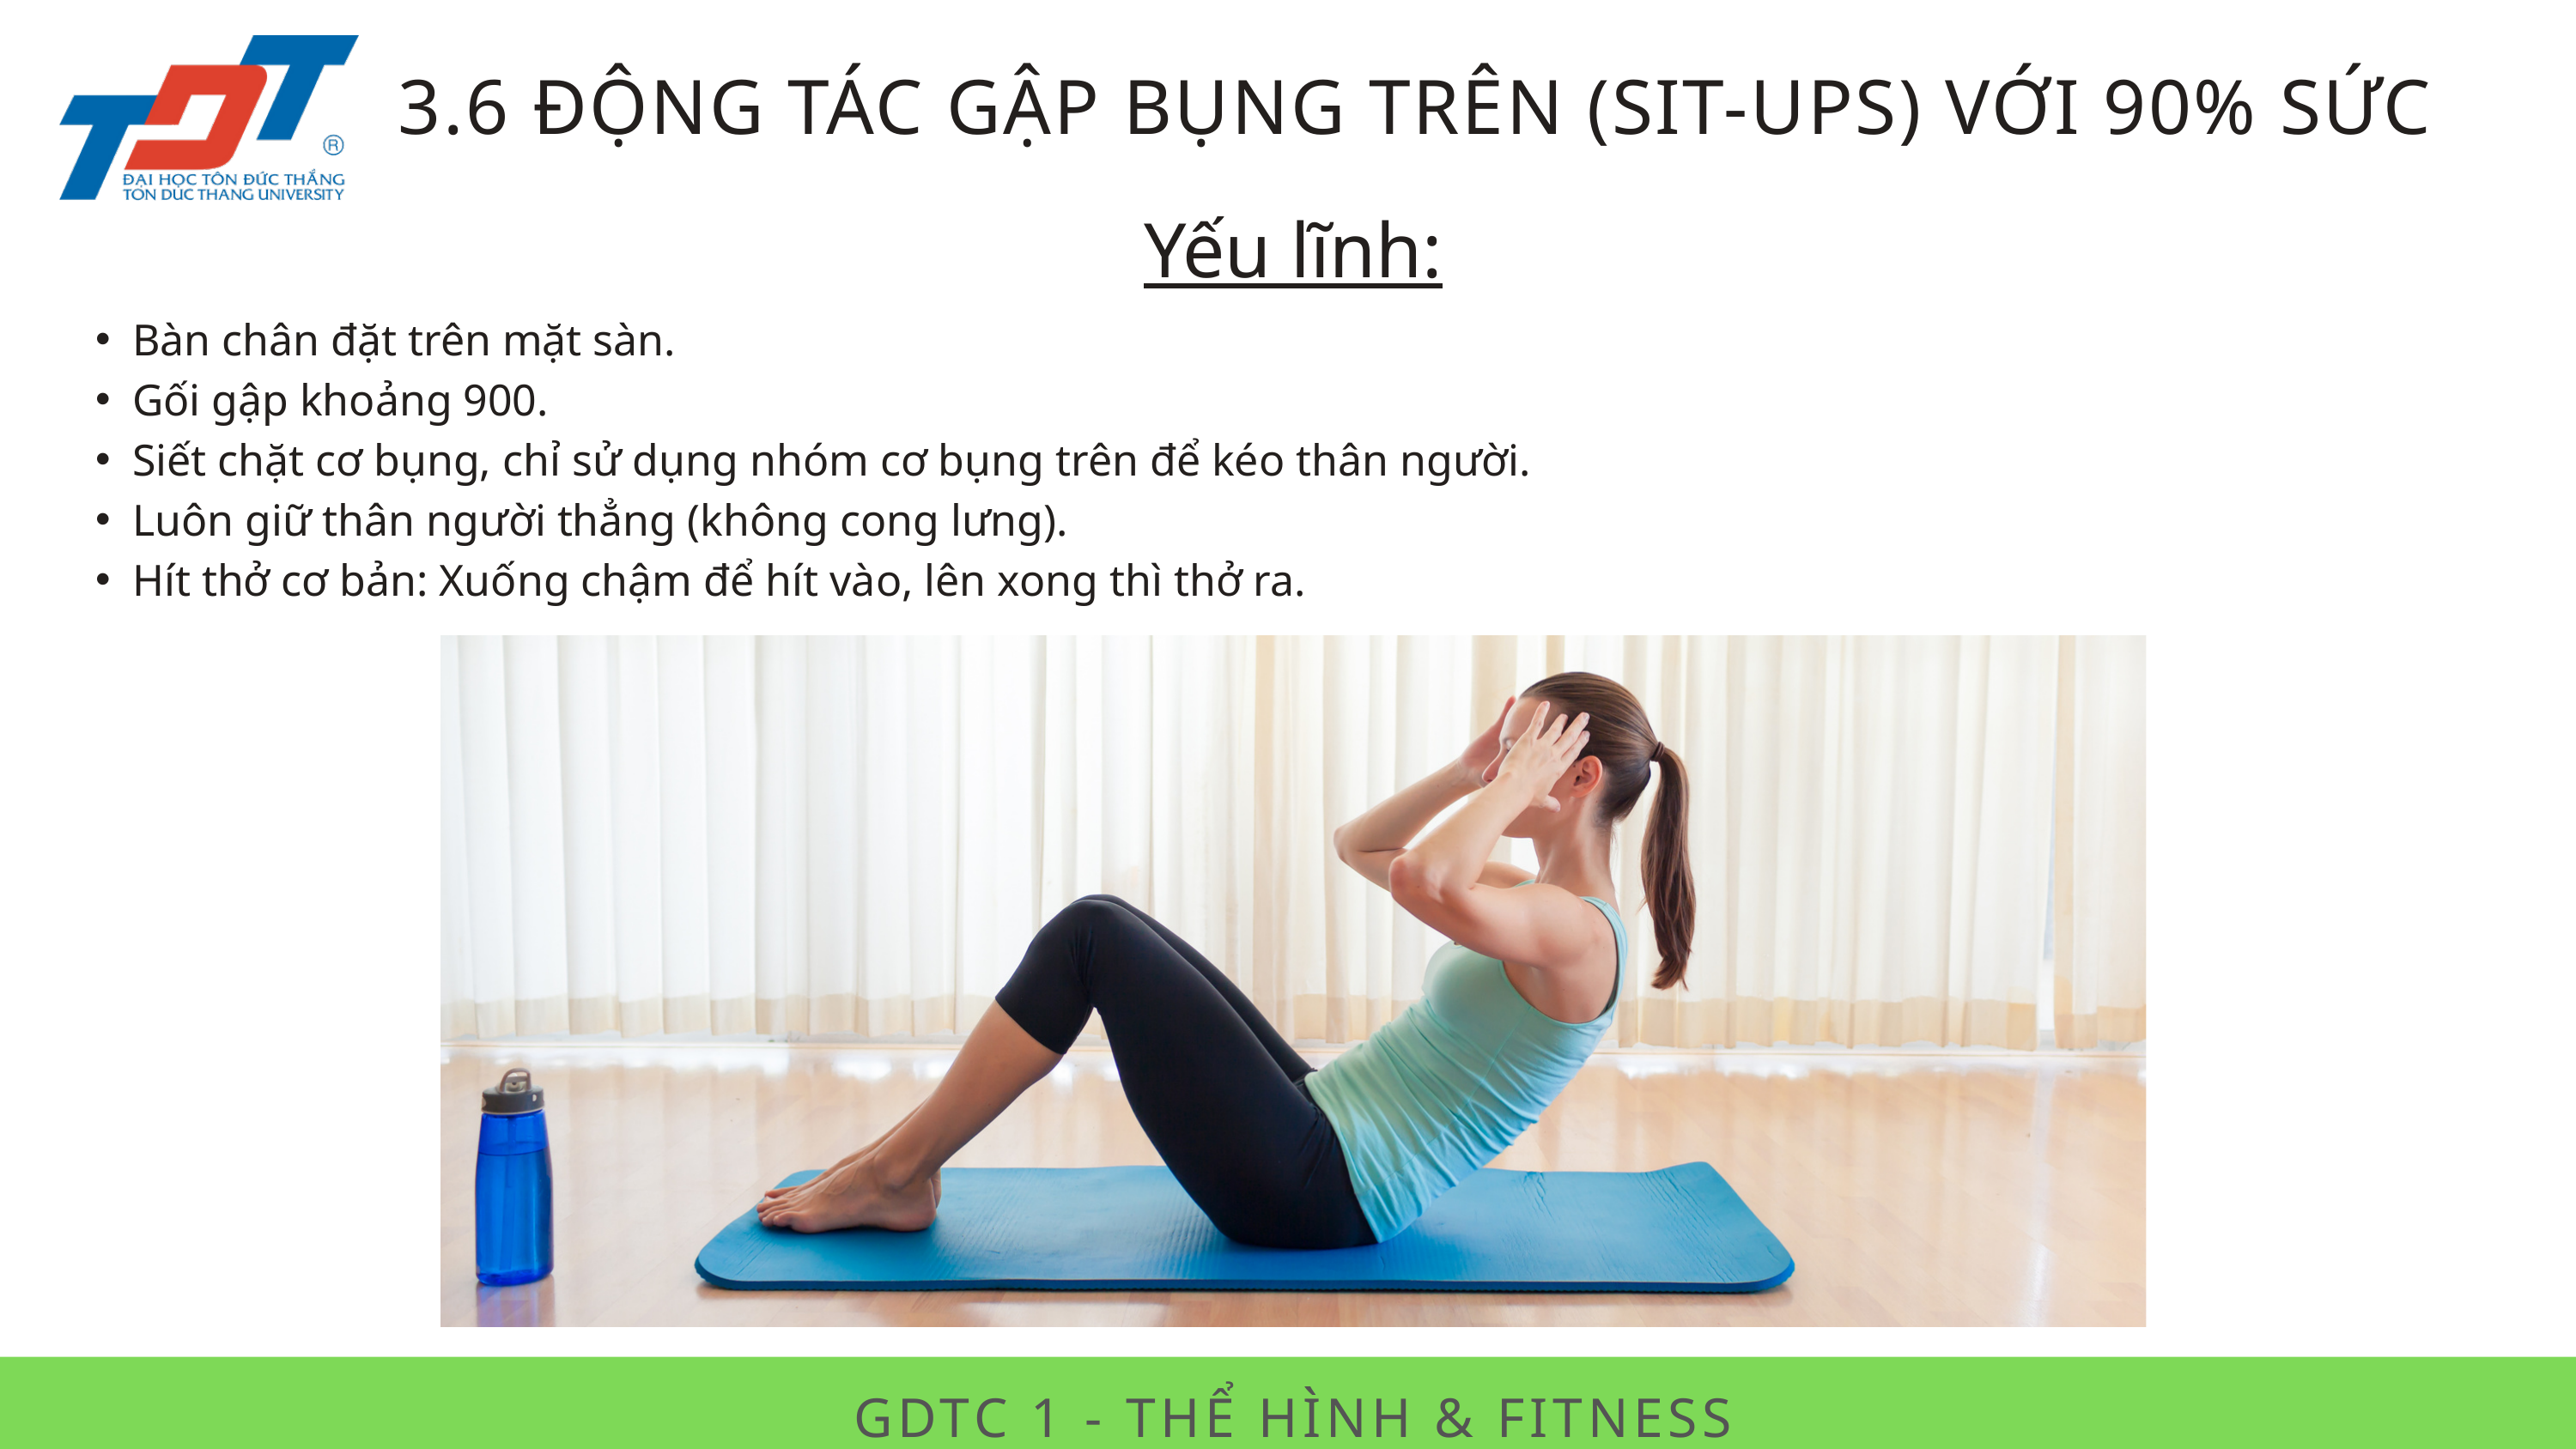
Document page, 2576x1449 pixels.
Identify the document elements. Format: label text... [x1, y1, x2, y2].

picture [440, 634, 2147, 1328]
text_box 3.6 ĐỘNG TÁC GẬP BỤNG TRÊN (SIT-UPS) VỚI 90% SỨC [398, 44, 2576, 149]
text_box Yếu lĩnh: [1084, 187, 1503, 293]
text_box Bàn chân đặt trên mặt sàn. Gối gập khoảng 900. Siết chặt cơ bụng, chỉ sử dụng nhóm cơ bụng trên để kéo thân người. Luôn giữ thân người thẳng (không cong lưng). Hít thở cơ bản: Xuống chậm để hít vào, lên xong thì thở ra. [59, 304, 2466, 605]
text_box GDTC 1 - THỂ HÌNH & FITNESS [808, 1373, 1779, 1449]
text_box [0, 1356, 2576, 1449]
picture [58, 35, 359, 202]
